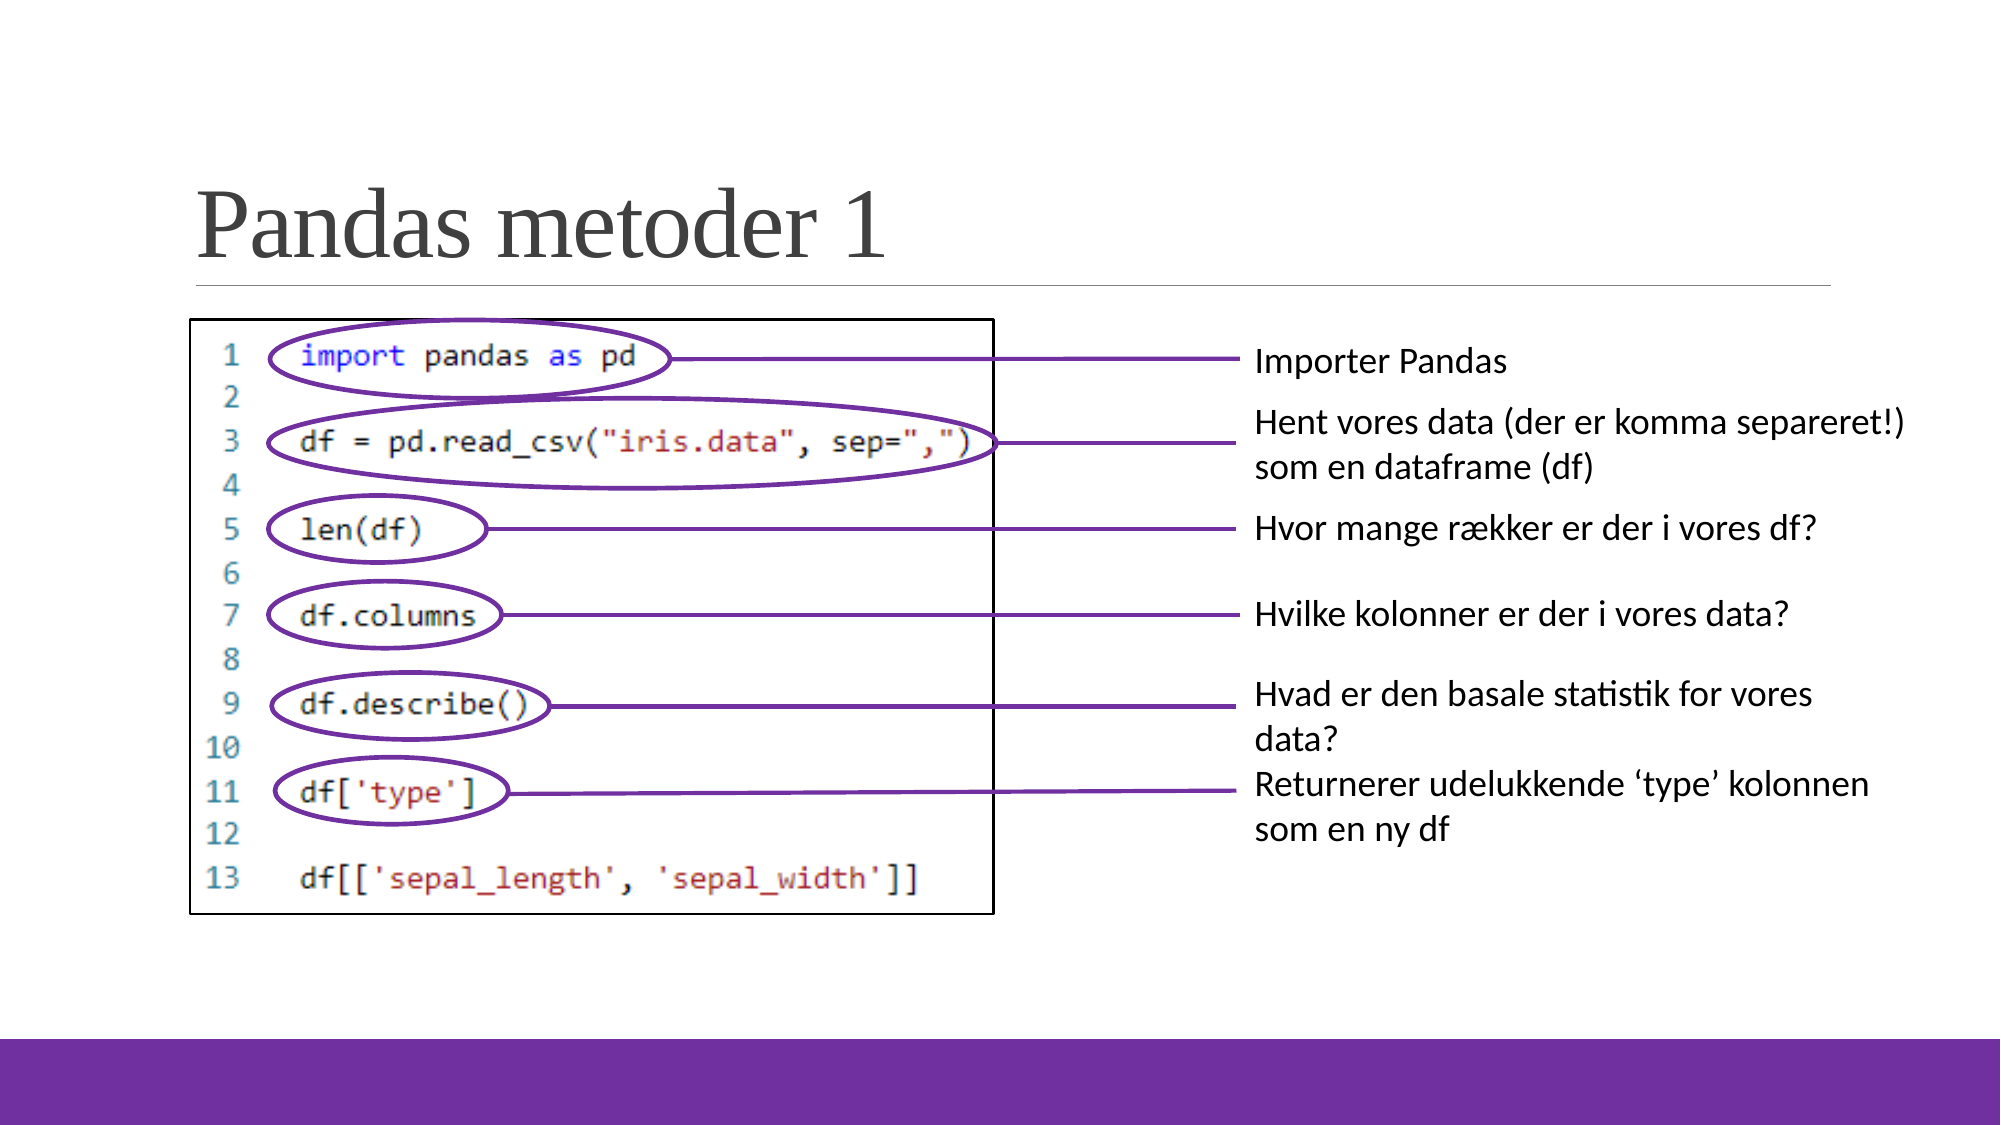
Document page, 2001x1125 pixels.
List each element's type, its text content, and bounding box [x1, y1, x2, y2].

text_box Importer Pandas [1239, 328, 1795, 389]
text_box [334, 318, 606, 329]
text_box Hent vores data (der er komma separeret!) som en dataframe (df) [1239, 389, 1938, 495]
picture [204, 332, 997, 901]
title Pandas metoder 1 [180, 47, 1830, 285]
text_box [189, 318, 995, 915]
text_box Hvor mange rækker er der i vores df? [1239, 495, 1862, 556]
text_box Hvad er den basale statistik for vores data? [1239, 662, 1862, 751]
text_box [507, 790, 1238, 795]
text_box Hvilke kolonner er der i vores data? [1239, 581, 1862, 641]
text_box Returnerer udelukkende ‘type’ kolonnen som en ny df [1239, 751, 1897, 856]
